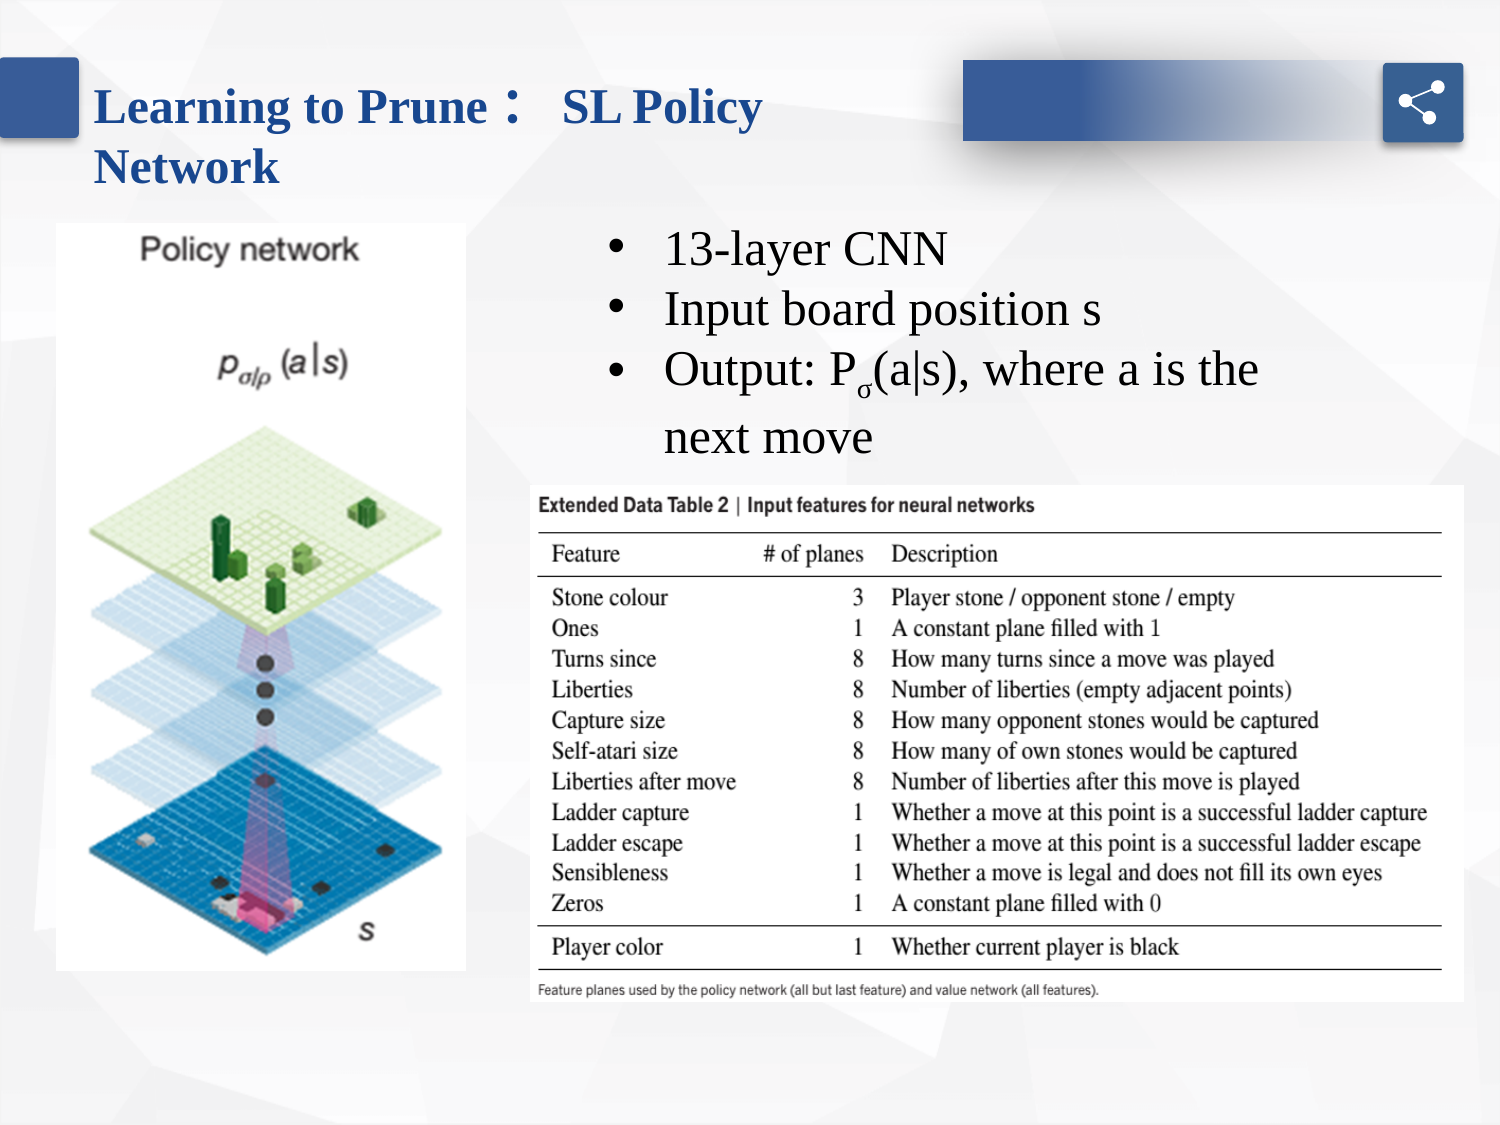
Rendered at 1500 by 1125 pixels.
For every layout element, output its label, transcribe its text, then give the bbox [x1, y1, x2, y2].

text_box 13-layer CNN Input board position s Output: Pσ(a|s), where a is the next move [592, 208, 1294, 472]
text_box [0, 57, 1464, 143]
picture [0, 0, 1500, 1125]
